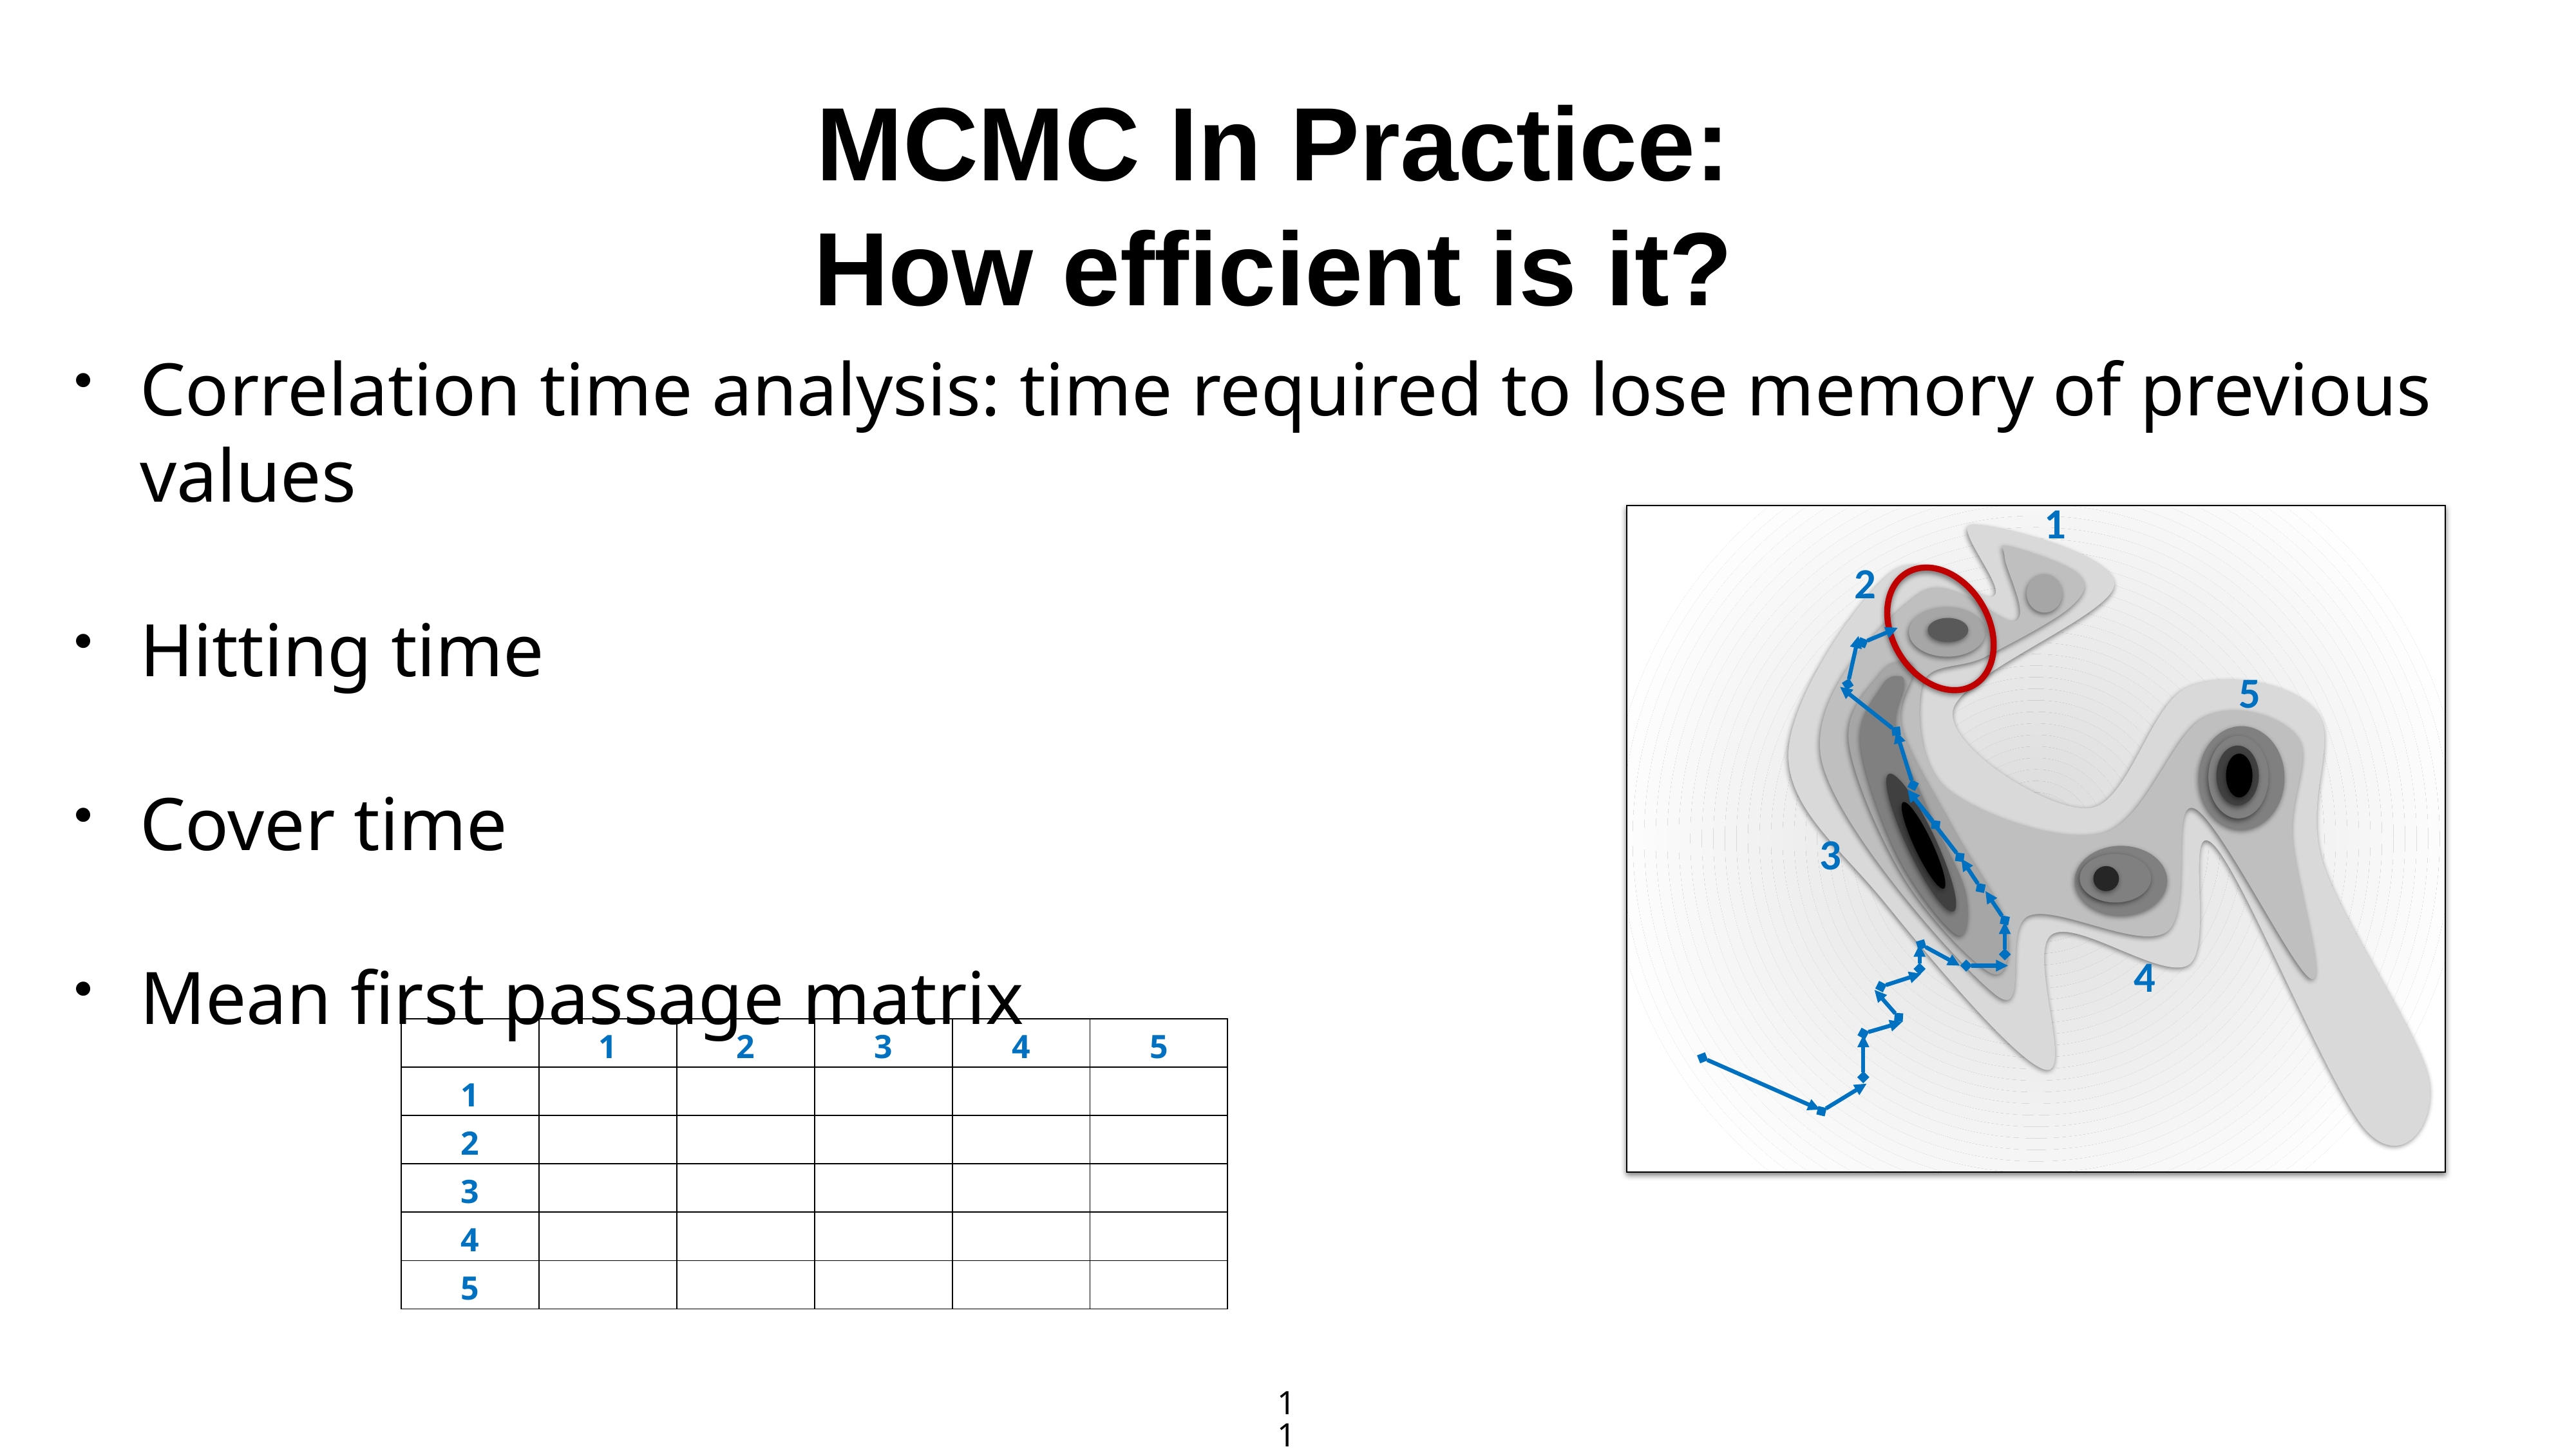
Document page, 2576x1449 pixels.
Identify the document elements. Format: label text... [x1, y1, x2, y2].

table_cell [677, 1213, 814, 1260]
table_cell [1090, 1261, 1227, 1309]
table_header 3 [815, 1019, 952, 1066]
table_cell [815, 1261, 952, 1309]
table_cell [953, 1213, 1090, 1260]
table_cell [1090, 1213, 1227, 1260]
table_cell [677, 1068, 814, 1115]
table_cell [540, 1068, 676, 1115]
table_cell [953, 1068, 1090, 1115]
table_cell [815, 1068, 952, 1115]
table_cell [1090, 1164, 1227, 1211]
table_cell 1 [402, 1068, 538, 1115]
table_header [402, 1019, 538, 1066]
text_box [1627, 489, 2446, 1172]
table_cell [953, 1164, 1090, 1211]
table_cell [1090, 1116, 1227, 1163]
table_cell [540, 1116, 676, 1163]
table_header 1 [540, 1019, 676, 1066]
title MCMC In Practice: How efficient is it? [66, 66, 2510, 336]
table_cell [540, 1213, 676, 1260]
table_header 5 [1090, 1019, 1227, 1066]
table_header 4 [953, 1019, 1090, 1066]
table_cell [1090, 1068, 1227, 1115]
table_cell 4 [402, 1213, 538, 1260]
table_cell [540, 1164, 676, 1211]
table_header 2 [677, 1019, 814, 1066]
table_cell [953, 1261, 1090, 1309]
table_cell 3 [402, 1164, 538, 1211]
list Correlation time analysis: time required to lose memory of previous values Hitting time Cover time Mean first passage matrix [66, 336, 2510, 1376]
slide_number 11 [1269, 1374, 1305, 1429]
table_cell [677, 1116, 814, 1163]
table_cell [815, 1116, 952, 1163]
table_cell [677, 1261, 814, 1309]
table_cell [815, 1213, 952, 1260]
table_cell [540, 1261, 676, 1309]
table_cell [815, 1164, 952, 1211]
table_cell [677, 1164, 814, 1211]
table_cell [953, 1116, 1090, 1163]
table_cell 5 [402, 1261, 538, 1309]
table_cell 2 [402, 1116, 538, 1163]
